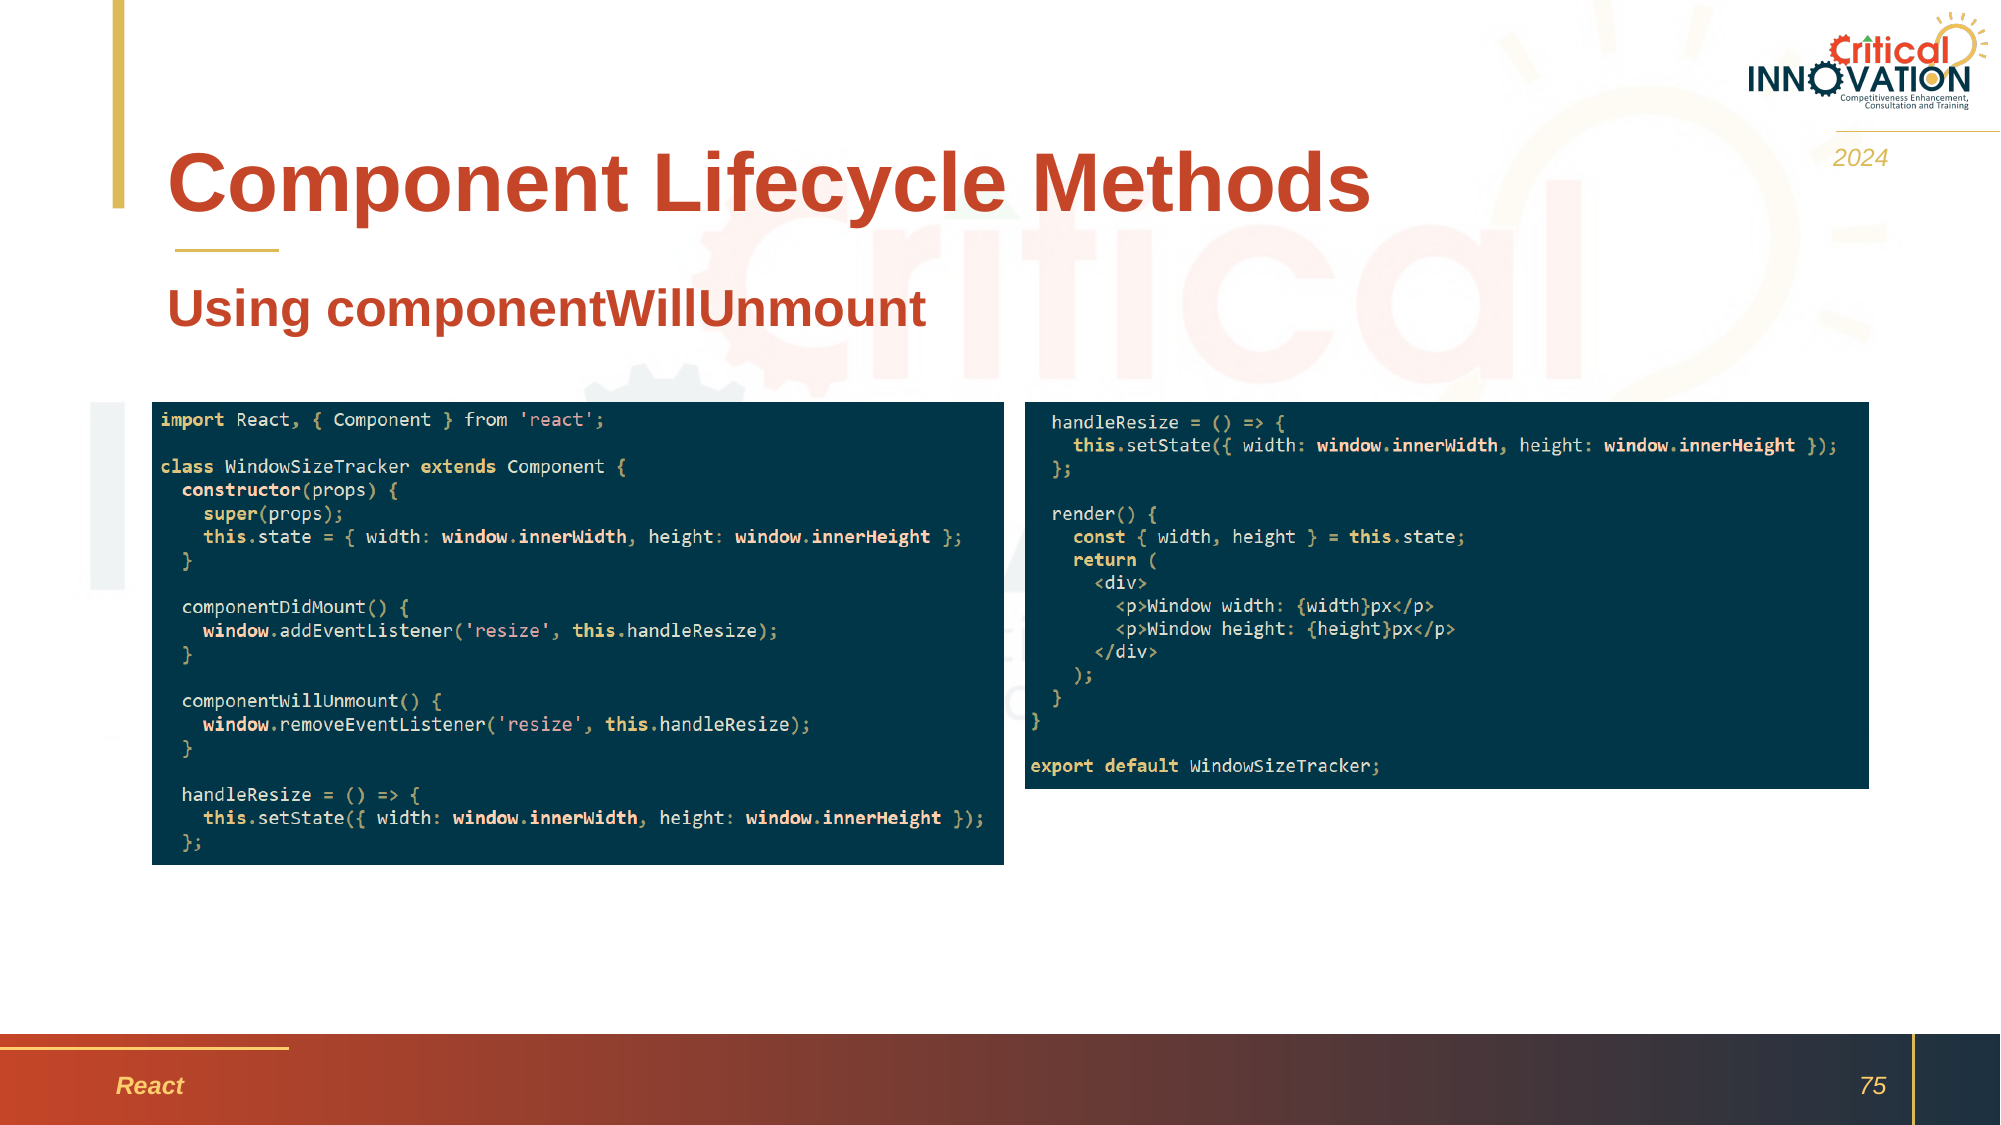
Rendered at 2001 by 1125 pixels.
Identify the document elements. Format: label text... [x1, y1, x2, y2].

picture [1331, 443, 1337, 451]
list 2024 [1818, 137, 1919, 192]
picture [260, 698, 267, 706]
picture [359, 811, 364, 828]
picture [1128, 603, 1134, 615]
picture [1458, 443, 1464, 451]
picture [747, 815, 755, 823]
picture [378, 818, 386, 823]
picture [162, 464, 169, 472]
picture [1481, 439, 1486, 451]
picture [824, 815, 829, 823]
picture [202, 604, 213, 612]
picture [705, 811, 712, 823]
picture [260, 487, 266, 495]
picture [1605, 443, 1613, 451]
picture [1749, 12, 1988, 110]
picture [1340, 443, 1348, 451]
picture [1054, 690, 1059, 707]
picture [239, 534, 245, 542]
picture [238, 512, 246, 519]
picture [1627, 443, 1635, 451]
picture [1053, 763, 1061, 775]
picture [1248, 443, 1253, 451]
picture [1362, 443, 1379, 451]
picture [586, 534, 593, 542]
picture [204, 628, 210, 636]
picture [284, 487, 289, 495]
picture [1362, 530, 1369, 542]
picture [873, 531, 880, 542]
picture [531, 815, 536, 823]
picture [319, 602, 325, 612]
picture [280, 699, 289, 706]
picture [204, 812, 212, 823]
picture [1096, 534, 1103, 542]
picture [542, 534, 549, 542]
picture [1766, 443, 1773, 455]
picture [922, 531, 929, 542]
picture [1085, 534, 1092, 541]
picture [270, 815, 278, 820]
picture [282, 629, 288, 636]
picture [1107, 534, 1114, 541]
picture [292, 487, 299, 495]
picture [846, 815, 853, 823]
picture [216, 511, 223, 519]
picture [249, 487, 256, 495]
picture [443, 534, 449, 542]
picture [1095, 554, 1103, 565]
picture [1075, 511, 1082, 519]
picture [1106, 557, 1114, 565]
picture [1650, 443, 1666, 451]
picture [217, 487, 223, 495]
picture [282, 534, 288, 542]
picture [770, 815, 777, 823]
picture [1712, 443, 1720, 451]
picture [618, 459, 624, 476]
picture [260, 604, 267, 612]
picture [1756, 443, 1762, 451]
picture [1776, 438, 1783, 451]
footer React [100, 1054, 636, 1115]
picture [1404, 443, 1411, 451]
picture [1075, 534, 1082, 542]
picture [270, 484, 278, 495]
picture [1362, 763, 1368, 771]
picture [264, 459, 271, 472]
picture [791, 815, 811, 823]
picture [900, 534, 907, 546]
picture [1489, 438, 1496, 451]
picture [1681, 443, 1688, 451]
picture [183, 464, 191, 472]
picture [1638, 443, 1645, 451]
picture [477, 815, 484, 823]
picture [596, 815, 601, 823]
picture [498, 815, 517, 823]
picture [521, 534, 527, 542]
picture [342, 487, 349, 499]
picture [1144, 624, 1157, 634]
picture [835, 534, 842, 542]
picture [629, 721, 636, 730]
picture [217, 721, 223, 730]
picture [759, 534, 766, 542]
picture [1214, 440, 1218, 453]
picture [402, 600, 407, 617]
picture [302, 721, 314, 730]
slide_number 75 [1451, 1054, 1902, 1115]
picture [204, 531, 212, 542]
picture [162, 417, 169, 425]
picture [759, 815, 764, 823]
picture [454, 815, 463, 823]
picture [1033, 713, 1038, 730]
picture [1116, 531, 1124, 542]
picture [282, 721, 288, 730]
picture [1298, 599, 1304, 615]
picture [238, 624, 245, 636]
picture [1702, 443, 1709, 451]
picture [172, 417, 202, 429]
picture [596, 535, 603, 542]
picture [1730, 440, 1752, 451]
picture [1151, 507, 1155, 523]
picture [857, 534, 864, 542]
picture [749, 534, 755, 542]
picture [737, 721, 745, 726]
picture [1117, 417, 1122, 428]
picture [1394, 443, 1401, 451]
picture [367, 537, 375, 542]
picture [1144, 601, 1157, 611]
picture [835, 815, 842, 823]
title Component Lifecycle Methods [152, 75, 1789, 273]
picture [216, 811, 223, 823]
picture [607, 531, 614, 542]
picture [770, 530, 777, 542]
picture [1809, 438, 1814, 455]
picture [781, 534, 796, 542]
picture [226, 462, 235, 472]
picture [1076, 439, 1082, 451]
picture [1085, 558, 1092, 565]
picture [227, 484, 234, 495]
picture [358, 464, 364, 472]
picture [216, 530, 223, 542]
picture [1084, 760, 1092, 771]
picture [1107, 511, 1113, 519]
picture [1117, 557, 1123, 565]
picture [336, 698, 358, 706]
picture [204, 721, 212, 730]
picture [608, 629, 614, 636]
subtitle Using componentWillUnmount [152, 273, 1789, 388]
picture [205, 487, 212, 495]
picture [487, 811, 495, 823]
picture [1138, 649, 1144, 657]
picture [238, 487, 245, 495]
picture [1384, 534, 1390, 541]
picture [477, 459, 484, 472]
picture [335, 815, 343, 820]
picture [1106, 759, 1114, 771]
picture [1139, 763, 1146, 771]
picture [487, 534, 503, 542]
picture [1229, 759, 1235, 771]
picture [1691, 443, 1698, 451]
picture [227, 511, 233, 523]
picture [218, 413, 223, 425]
picture [390, 483, 396, 499]
picture [325, 487, 331, 495]
picture [1470, 438, 1475, 451]
picture [1277, 530, 1284, 542]
picture [1075, 763, 1083, 771]
picture [238, 717, 245, 730]
picture [422, 464, 430, 472]
picture [314, 413, 320, 429]
picture [673, 721, 679, 730]
picture [900, 815, 905, 823]
picture [173, 459, 181, 472]
picture [814, 534, 821, 542]
picture [446, 460, 451, 472]
picture [1318, 443, 1327, 451]
picture [227, 628, 234, 636]
picture [1160, 759, 1164, 771]
picture [1169, 760, 1177, 770]
picture [1128, 557, 1135, 565]
picture [1340, 759, 1344, 771]
picture [1214, 417, 1218, 430]
picture [1193, 606, 1209, 611]
picture [194, 487, 202, 495]
picture [553, 815, 560, 823]
picture [456, 534, 462, 542]
picture [542, 815, 549, 823]
picture [227, 721, 234, 730]
picture [227, 534, 234, 542]
picture [489, 417, 499, 425]
picture [477, 721, 483, 730]
picture [412, 530, 419, 542]
picture [1193, 629, 1209, 634]
picture [445, 413, 451, 429]
picture [217, 628, 223, 636]
picture [1054, 511, 1060, 519]
picture [249, 721, 268, 730]
picture [596, 628, 603, 636]
picture [477, 530, 484, 542]
picture [618, 812, 625, 823]
picture [933, 812, 940, 823]
picture [574, 813, 593, 823]
picture [436, 464, 441, 472]
picture [348, 417, 358, 425]
picture [606, 718, 614, 730]
picture [1425, 443, 1433, 451]
picture [890, 534, 897, 542]
picture [278, 466, 285, 472]
picture [868, 813, 897, 823]
picture [466, 815, 471, 823]
picture [781, 811, 788, 823]
picture [576, 624, 582, 636]
picture [1127, 759, 1136, 771]
picture [1350, 531, 1358, 542]
picture [1096, 443, 1103, 451]
picture [857, 815, 864, 823]
picture [824, 534, 831, 542]
picture [510, 721, 516, 730]
picture [433, 701, 438, 710]
picture [531, 534, 538, 542]
picture [201, 698, 213, 706]
picture [1415, 443, 1422, 451]
picture [184, 487, 190, 495]
picture [1054, 461, 1059, 478]
picture [650, 530, 658, 542]
picture [249, 628, 264, 636]
picture [629, 811, 636, 823]
picture [466, 534, 473, 542]
picture [1309, 763, 1315, 771]
picture [1618, 443, 1624, 451]
picture [1789, 439, 1794, 451]
picture [554, 531, 583, 542]
picture [1191, 762, 1200, 771]
picture [922, 811, 929, 823]
picture [563, 815, 571, 823]
picture [1446, 440, 1455, 451]
picture [736, 534, 742, 542]
